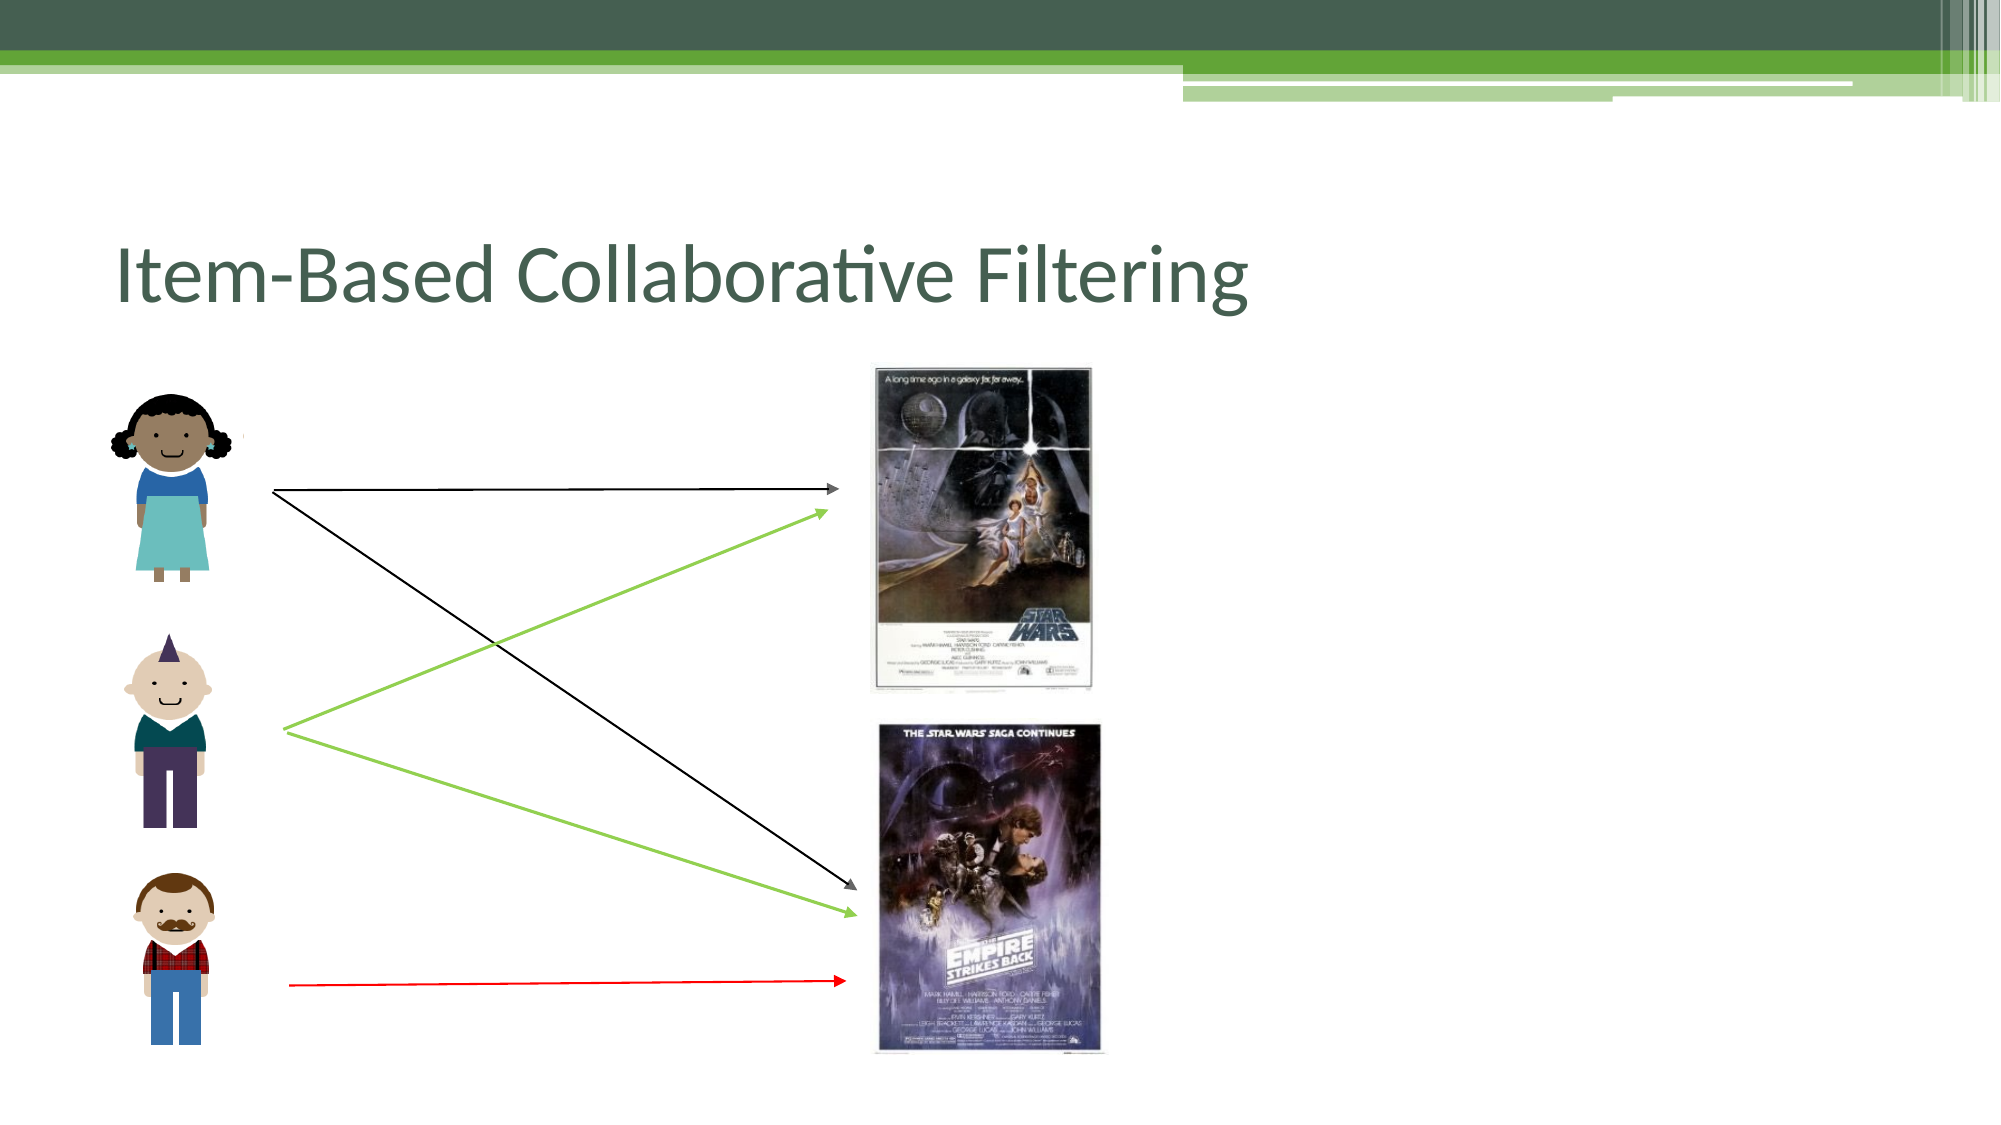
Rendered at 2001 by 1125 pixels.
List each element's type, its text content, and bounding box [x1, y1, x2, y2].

picture [133, 873, 215, 1046]
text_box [0, 0, 2000, 103]
title Item-Based Collaborative Filtering [112, 217, 1261, 408]
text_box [271, 482, 858, 919]
picture [870, 718, 1110, 1056]
picture [124, 633, 213, 828]
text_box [287, 974, 847, 988]
picture [870, 362, 1099, 694]
picture [111, 394, 244, 582]
